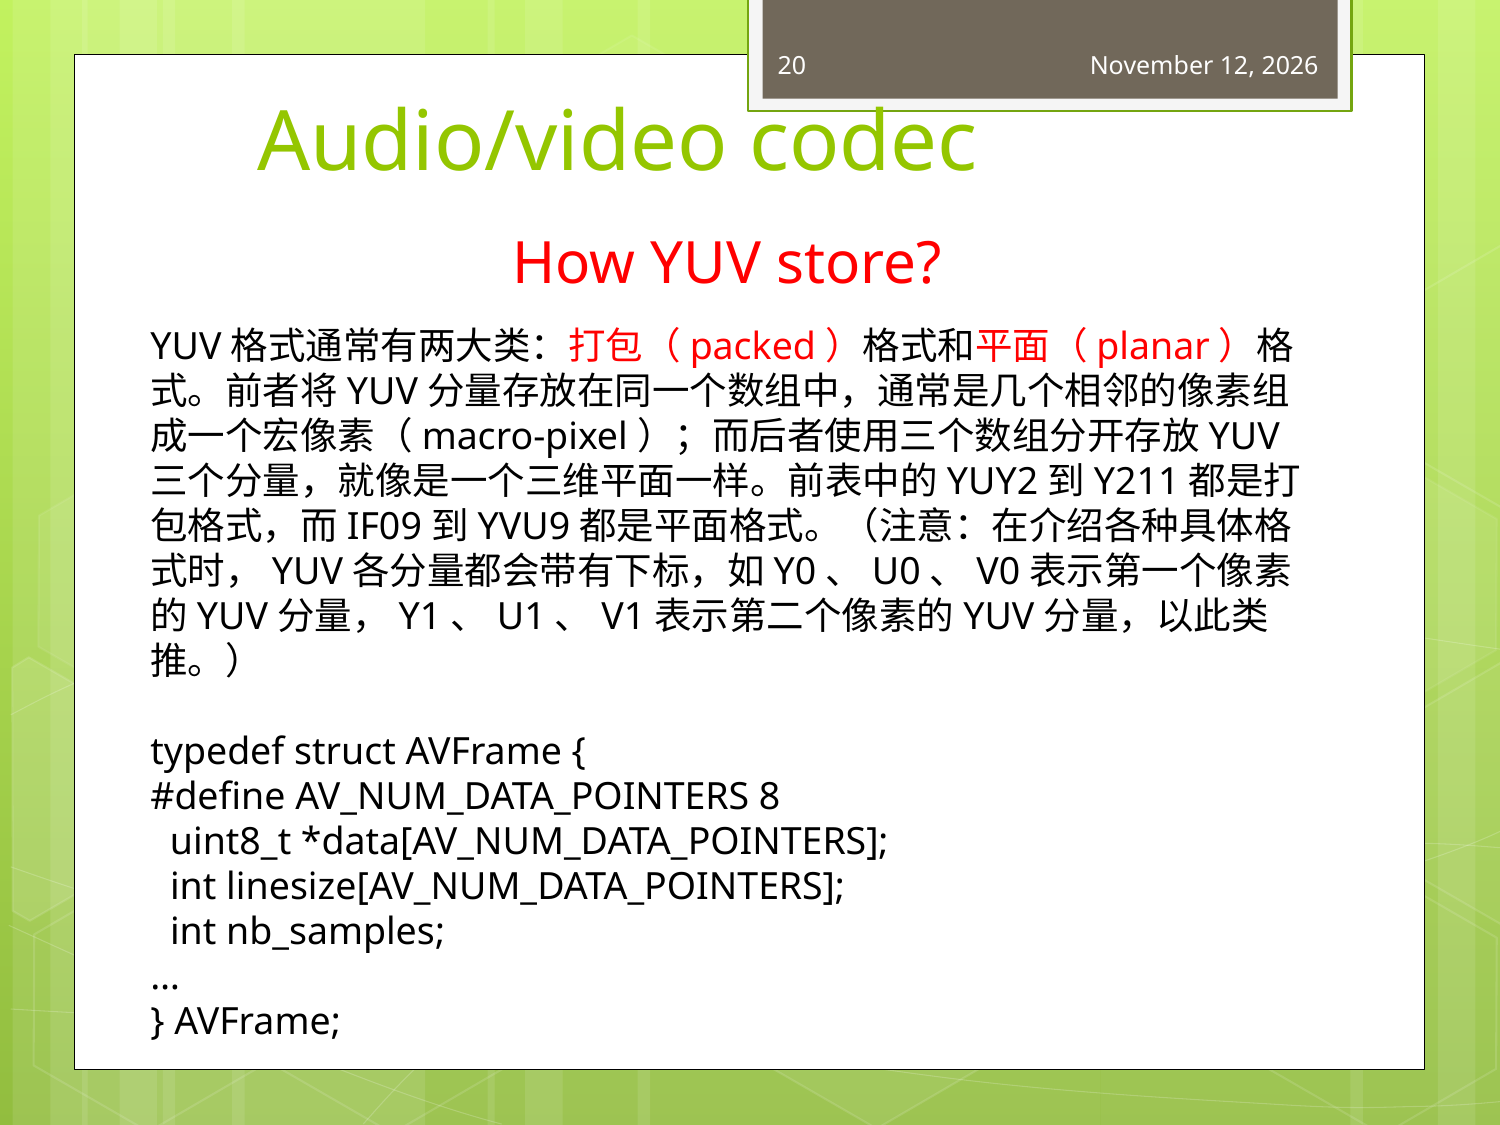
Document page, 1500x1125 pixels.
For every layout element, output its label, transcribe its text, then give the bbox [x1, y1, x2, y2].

text_box YUV格式通常有两大类：打包（packed）格式和平面（planar）格式。前者将YUV分量存放在同一个数组中，通常是几个相邻的像素组成一个宏像素（macro-pixel）；而后者使用三个数组分开存放YUV三个分量，就像是一个三维平面一样。前表中的YUY2到Y211都是打包格式，而IF09到YVU9都是平面格式。（注意：在介绍各种具体格式时，YUV各分量都会带有下标，如Y0、U0、V0表示第一个像素的YUV分量，Y1、U1、V1表示第二个像素的YUV分量，以此类推。） typedef struct AVFrame { #define AV_NUM_DATA_POINTERS 8 uint8_t *data[AV_NUM_DATA_POINTERS]; int linesize[AV_NUM_DATA_POINTERS]; int nb_samples; … } AVFrame; [135, 314, 1341, 1125]
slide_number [983, 36, 1334, 97]
title Audio/video codec [242, 54, 1348, 195]
text_box How YUV store? [360, 210, 1069, 304]
slide_number 20 [762, 36, 982, 97]
